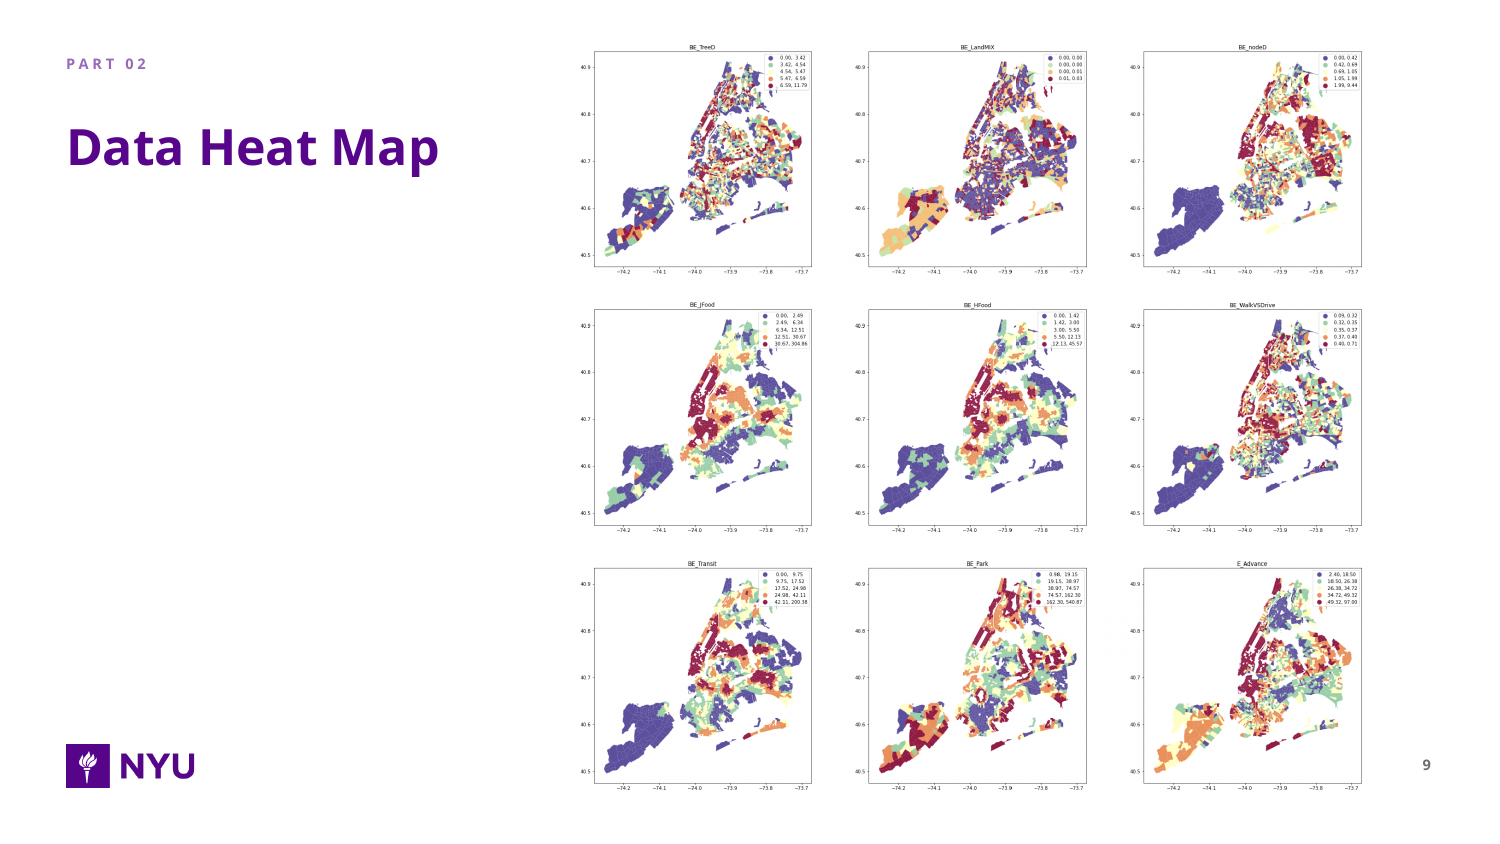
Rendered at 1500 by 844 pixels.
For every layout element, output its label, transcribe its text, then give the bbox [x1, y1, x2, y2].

picture [66, 744, 195, 788]
title Data Heat Map [51, 66, 550, 191]
text_box P A R T 0 2 [51, 39, 451, 91]
picture [555, 42, 1377, 801]
